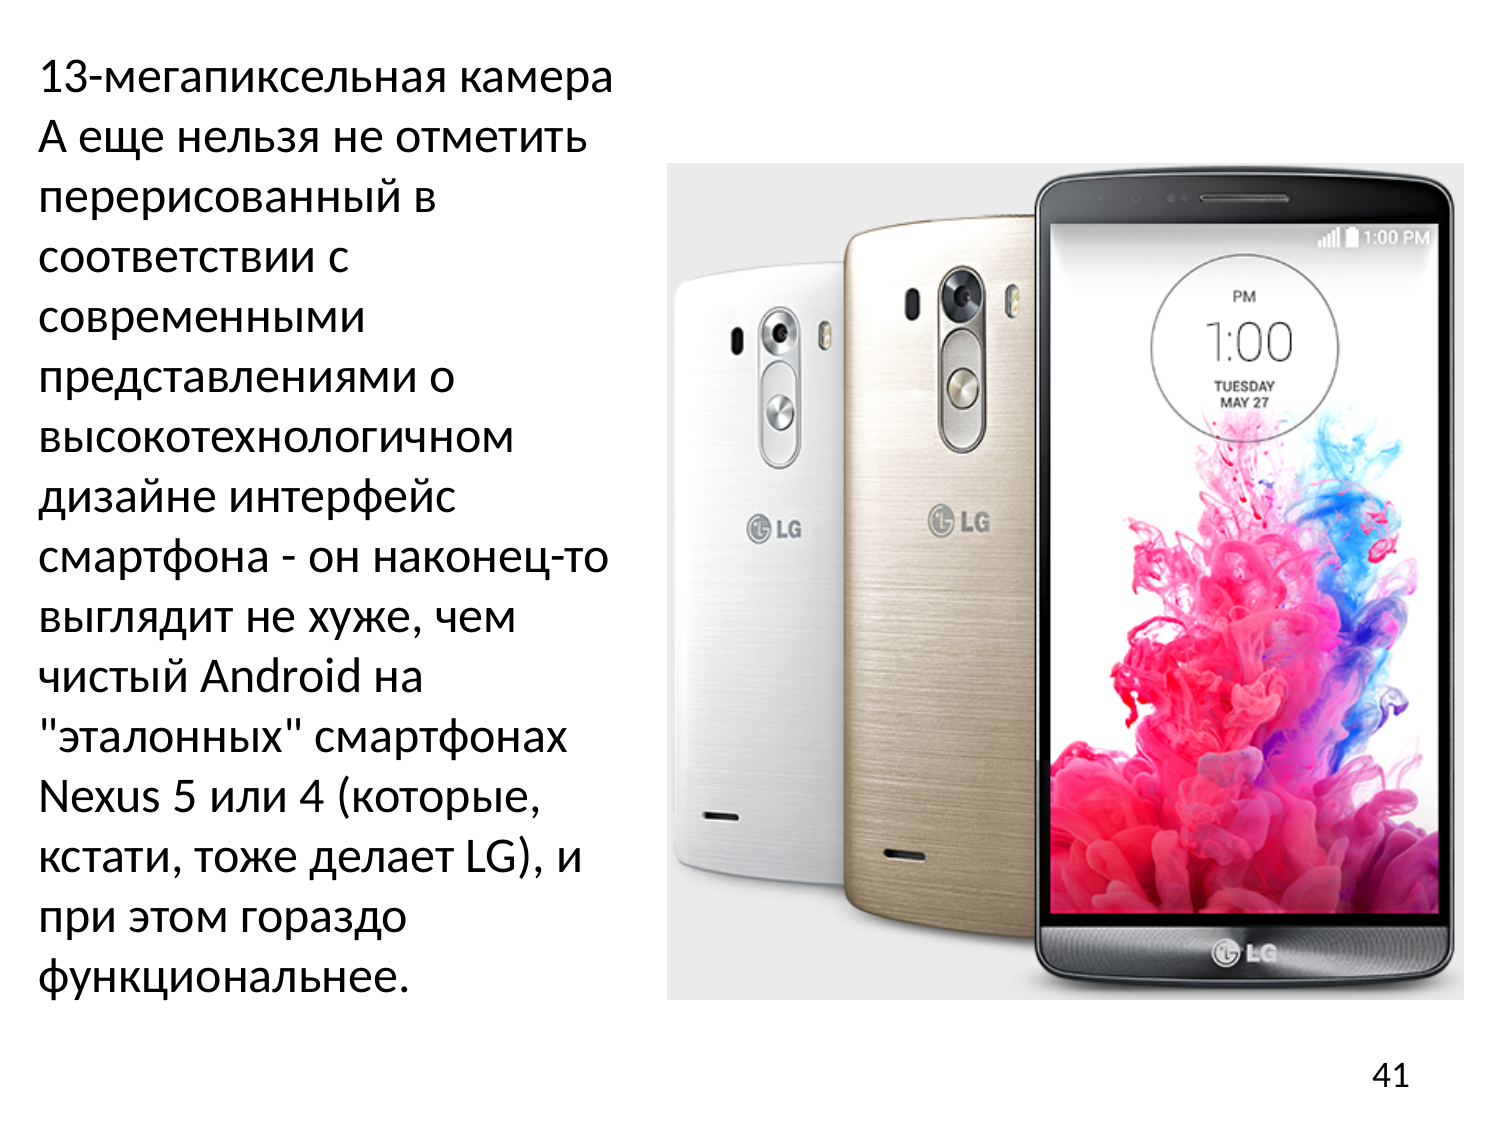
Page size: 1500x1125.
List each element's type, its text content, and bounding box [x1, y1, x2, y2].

picture [667, 163, 1464, 1001]
text_box 13-мегапиксельная камера А еще нельзя не отметить перерисованный в соответствии с современными представлениями о высокотехнологичном дизайне интерфейс смартфона - он наконец-то выглядит не хуже, чем чистый Android на "эталонных" смартфонах Nexus 5 или 4 (которые, кстати, тоже делает LG), и при этом гораздо функциональнее. [23, 35, 645, 1010]
slide_number 41 [1074, 1042, 1425, 1103]
